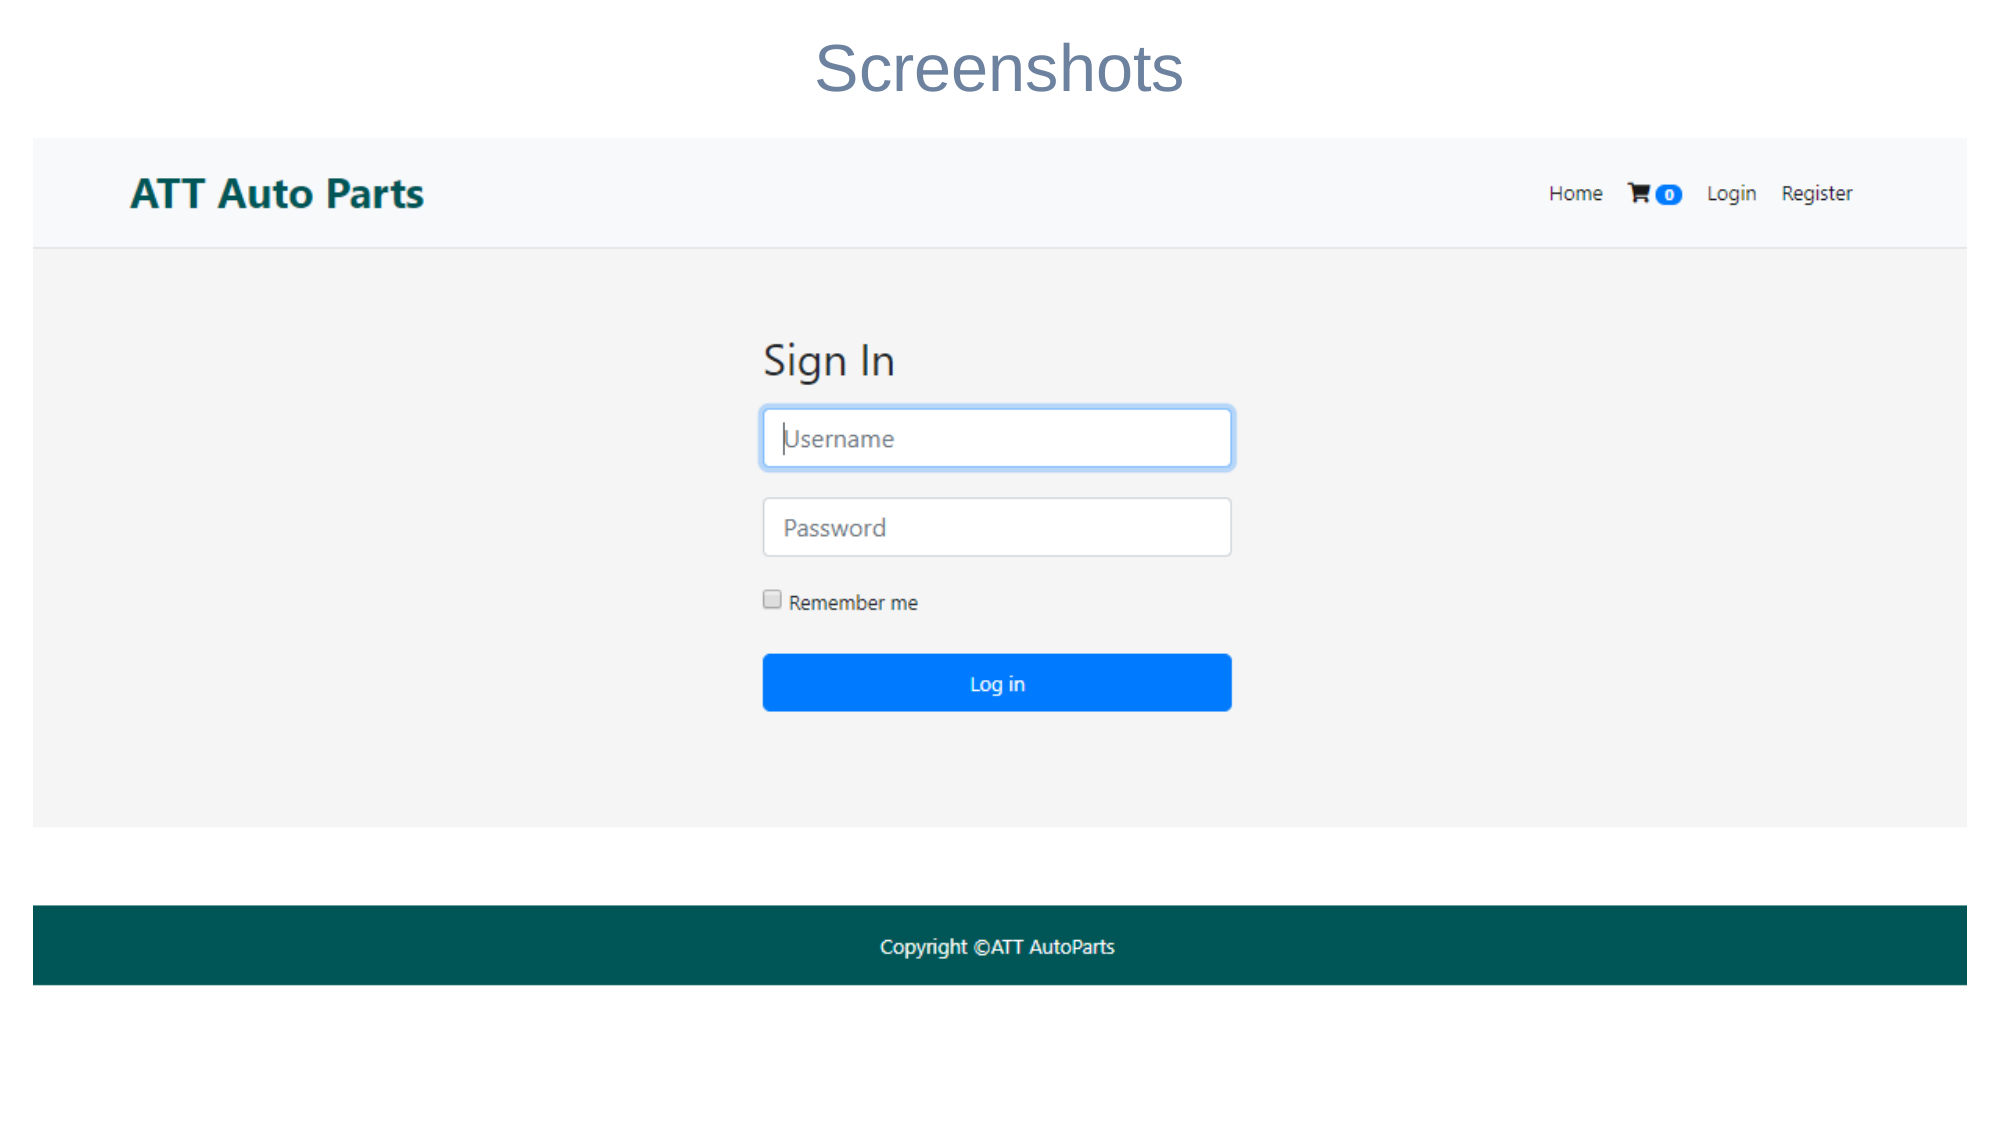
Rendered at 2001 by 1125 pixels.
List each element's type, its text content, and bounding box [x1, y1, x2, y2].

picture [33, 138, 1967, 987]
title Screenshots [137, 25, 1863, 115]
